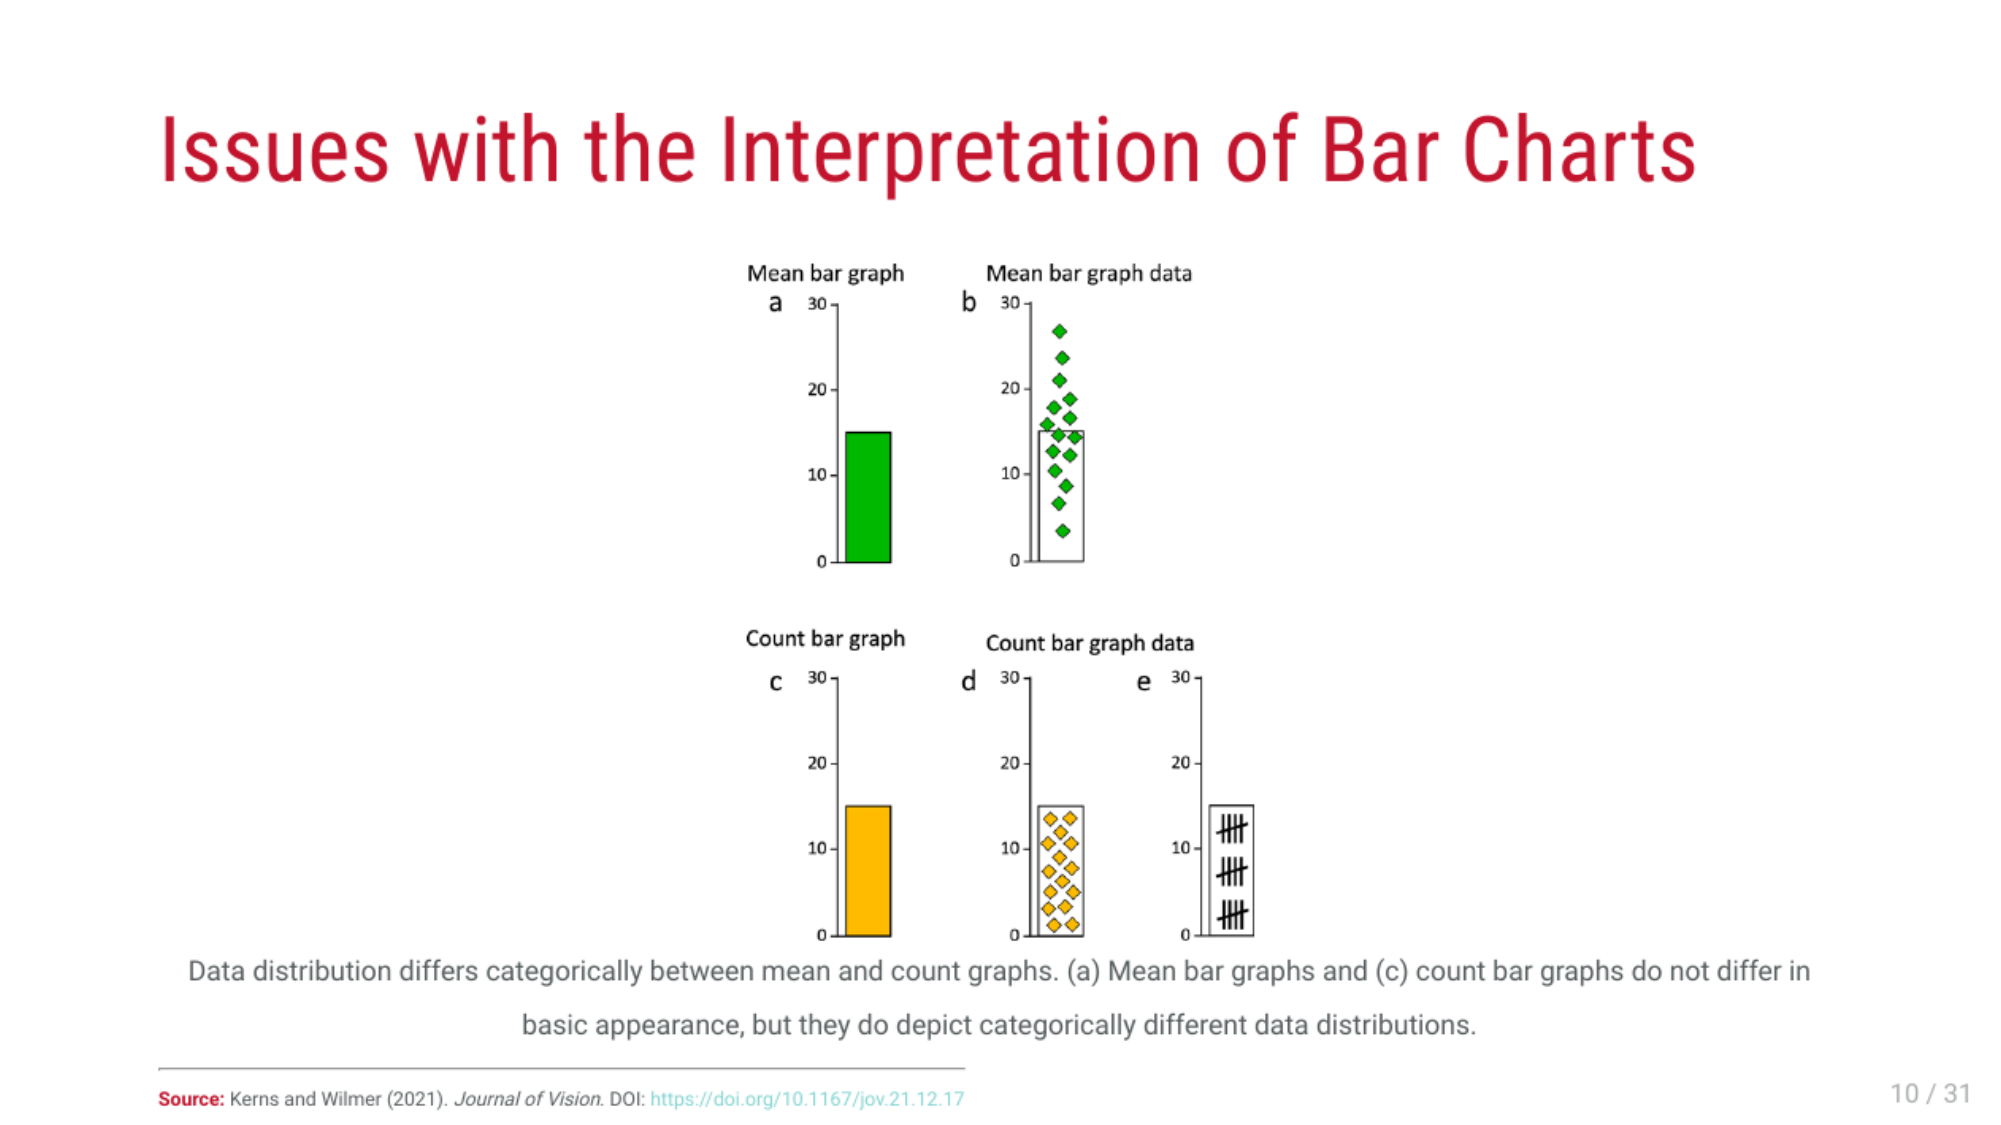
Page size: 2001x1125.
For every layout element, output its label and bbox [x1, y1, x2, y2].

list [0, 0, 2000, 1125]
